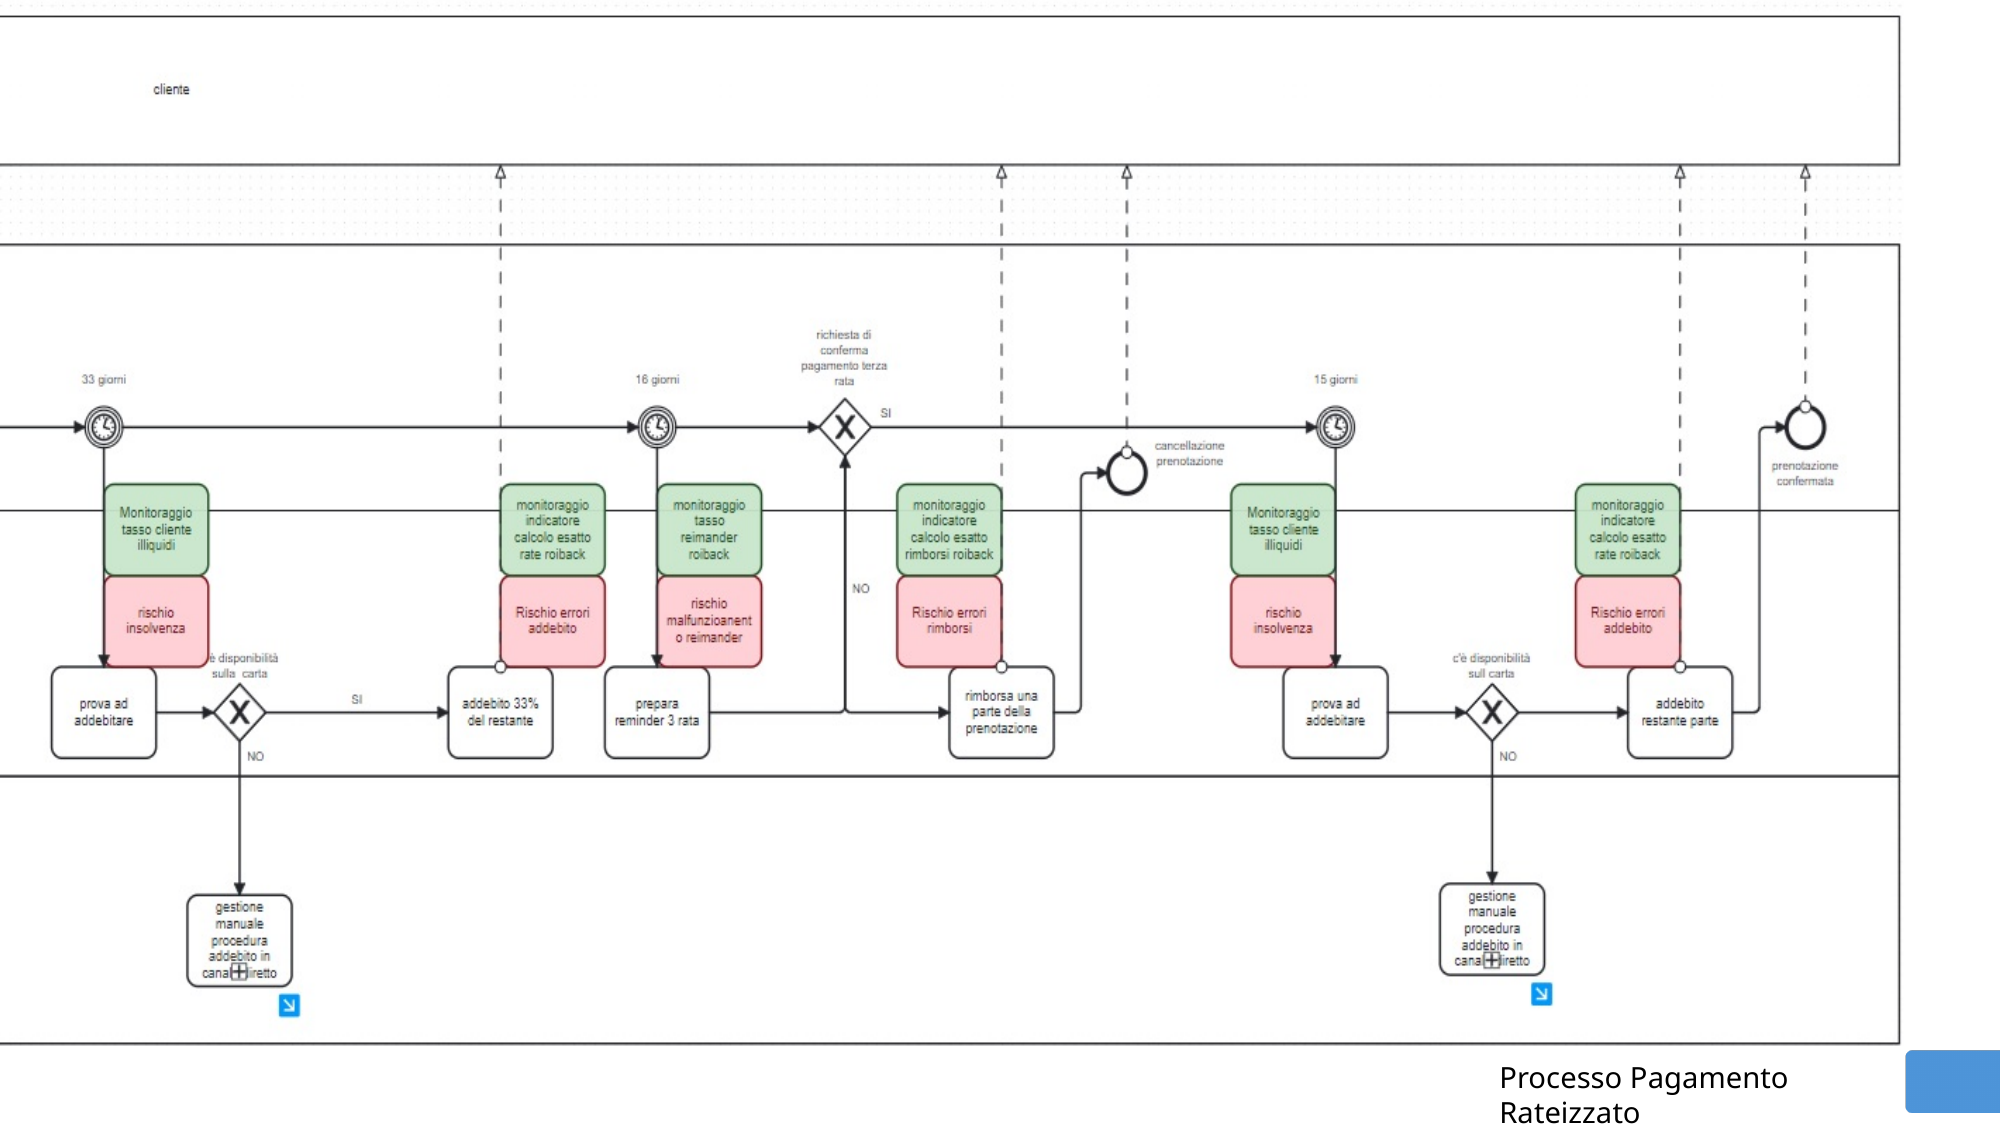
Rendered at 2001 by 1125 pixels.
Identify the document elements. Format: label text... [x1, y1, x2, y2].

picture [0, 0, 2000, 1125]
text_box Processo Pagamento Rateizzato [1484, 1052, 1893, 1125]
